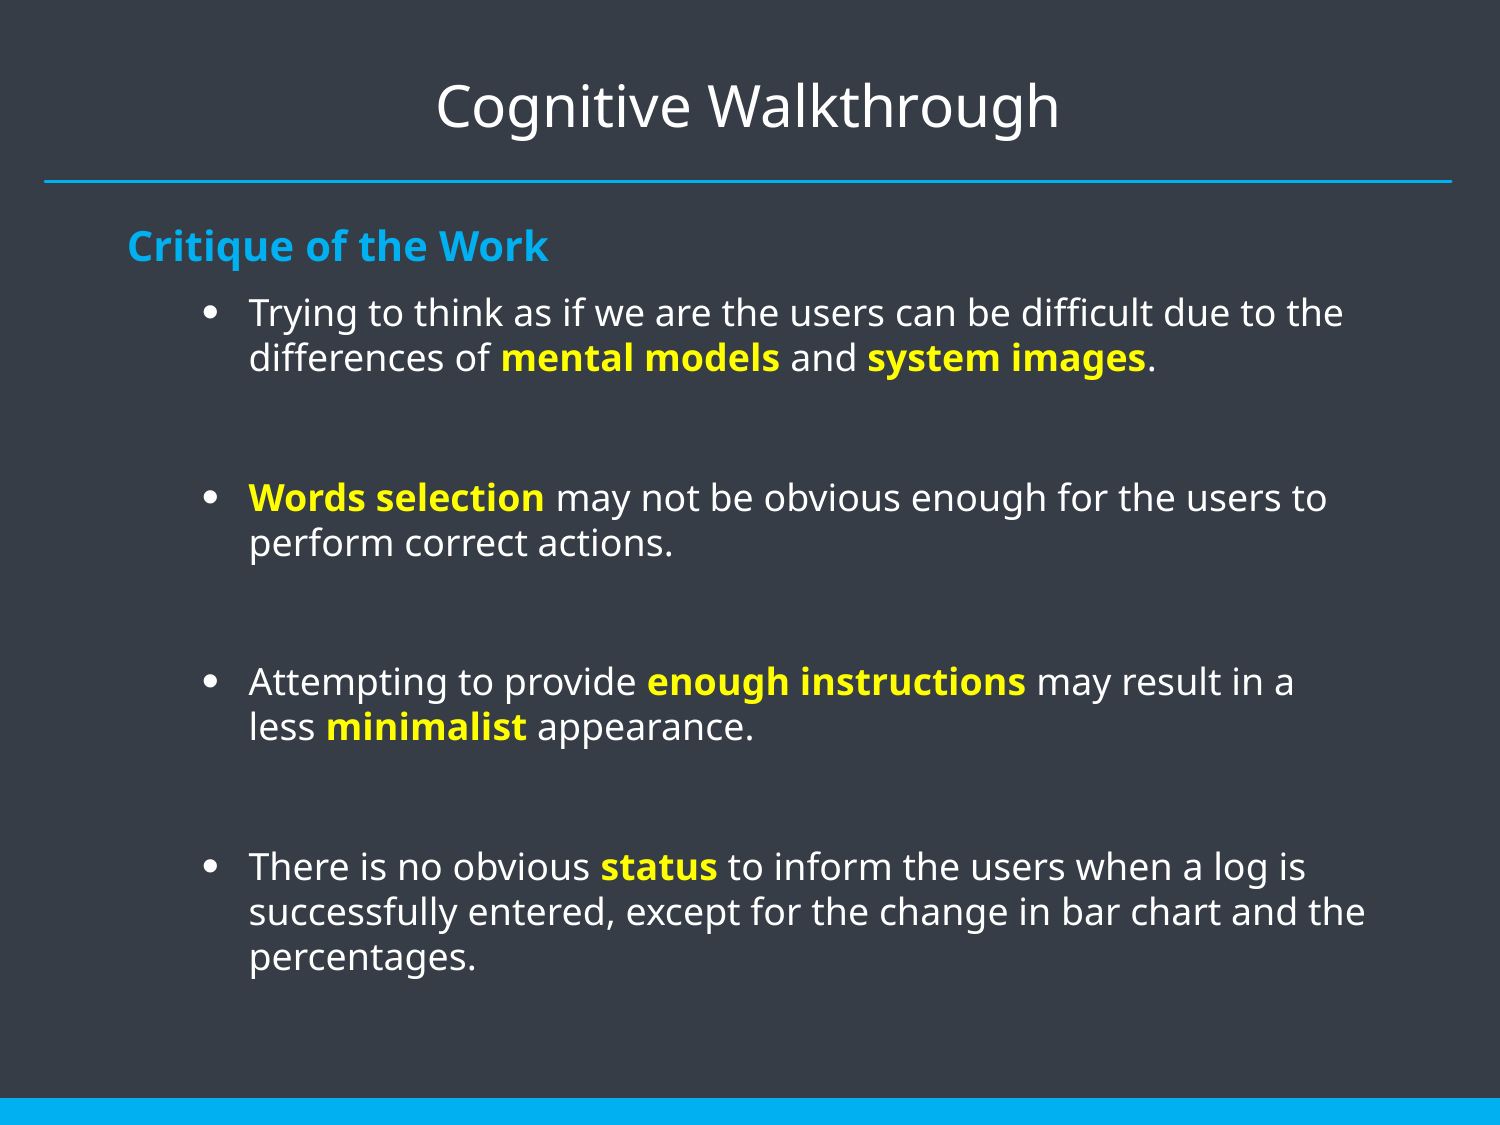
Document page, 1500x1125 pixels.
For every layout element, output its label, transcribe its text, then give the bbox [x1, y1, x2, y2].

text_box [0, 1098, 1500, 1125]
title Cognitive Walkthrough [67, 25, 1430, 180]
list Critique of the Work Trying to think as if we are the users can be difficult due to the differences of mental models and system images. Words selection may not be obvious enough for the users to perform correct actions. Attempting to provide enough instructions may result in a less minimalist appearance. There is no obvious status to inform the users when a log is successfully entered, except for the change in bar chart and the percentages. [111, 211, 1384, 1050]
